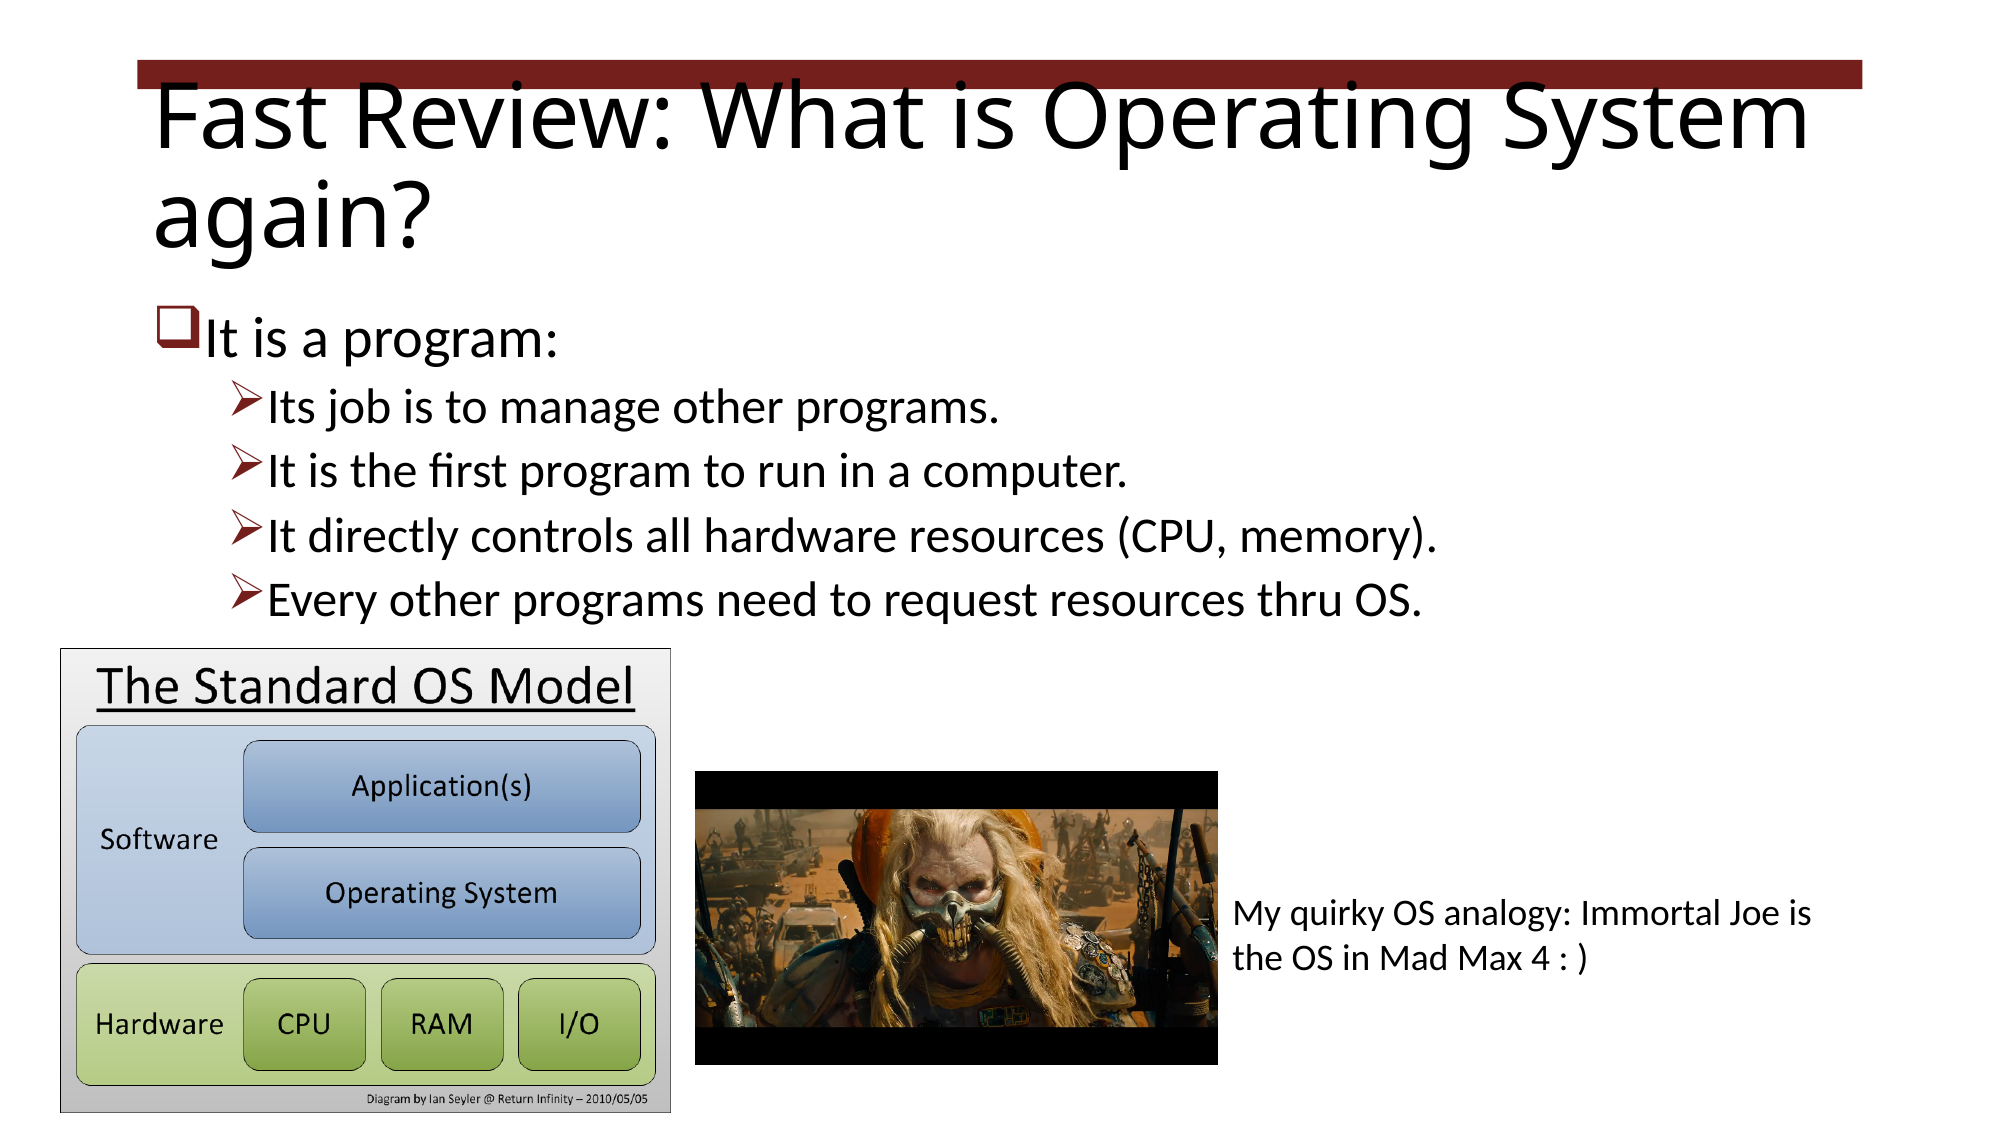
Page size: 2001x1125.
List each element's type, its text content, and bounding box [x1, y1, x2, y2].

picture [695, 771, 1218, 1066]
picture [59, 648, 671, 1113]
text_box My quirky OS analogy: Immortal Joe is the OS in Mad Max 4 : ) [1218, 880, 1853, 986]
title Fast Review: What is Operating System again? [137, 59, 1863, 278]
list It is a program: Its job is to manage other programs. It is the first program to run in a computer. It directly controls all hardware resources (CPU, memory). Every other programs need to request resources thru OS. [137, 299, 1863, 1103]
